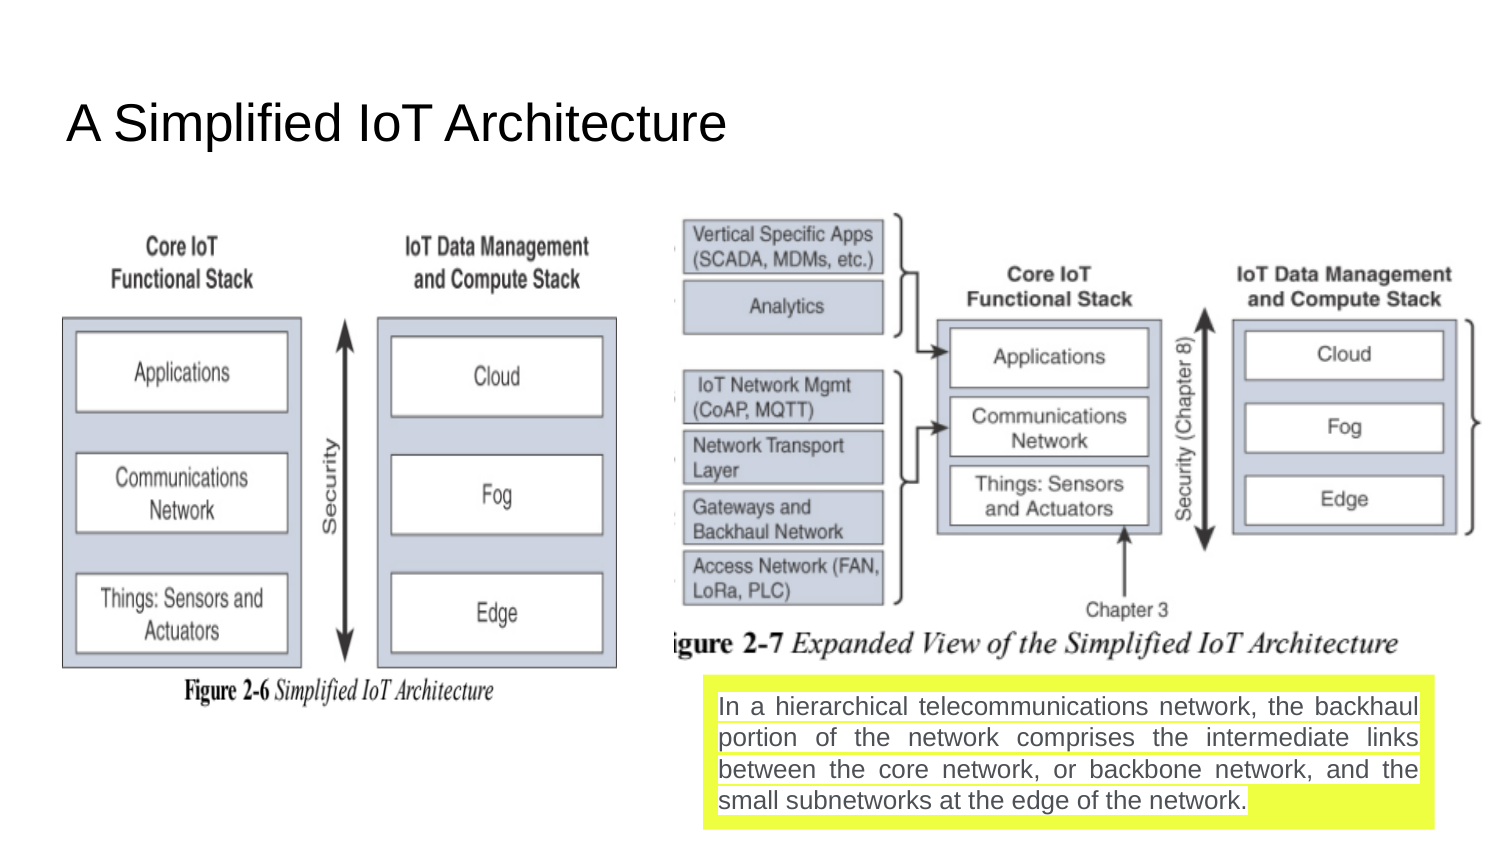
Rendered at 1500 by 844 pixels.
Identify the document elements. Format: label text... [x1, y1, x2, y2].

text_box In a hierarchical telecommunications network, the backhaul portion of the network comprises the intermediate links between the core network, or backbone network, and the small subnetworks at the edge of the network. [703, 684, 1435, 830]
title A Simplified IoT Architecture [51, 72, 1449, 167]
picture [674, 207, 1482, 676]
picture [22, 184, 659, 715]
